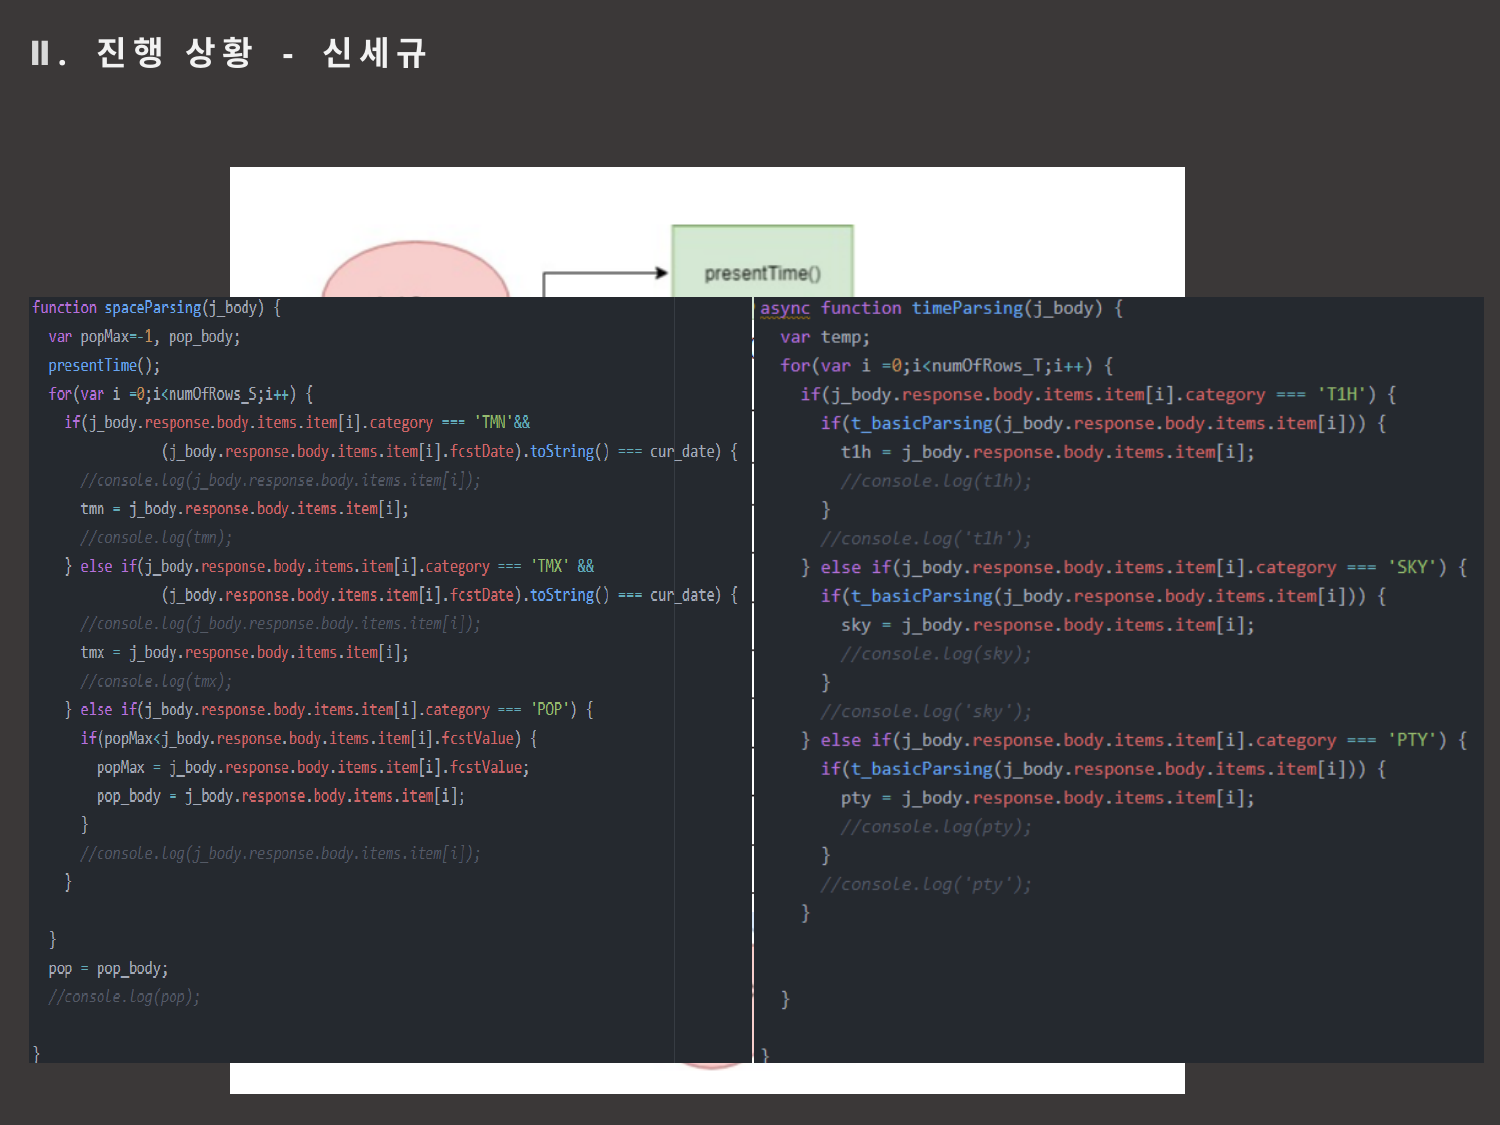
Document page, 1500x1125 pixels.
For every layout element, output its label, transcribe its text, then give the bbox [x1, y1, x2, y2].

text_box Ⅱ. 진행 상황 - 신세규 [14, 25, 603, 80]
picture [29, 167, 1484, 1095]
